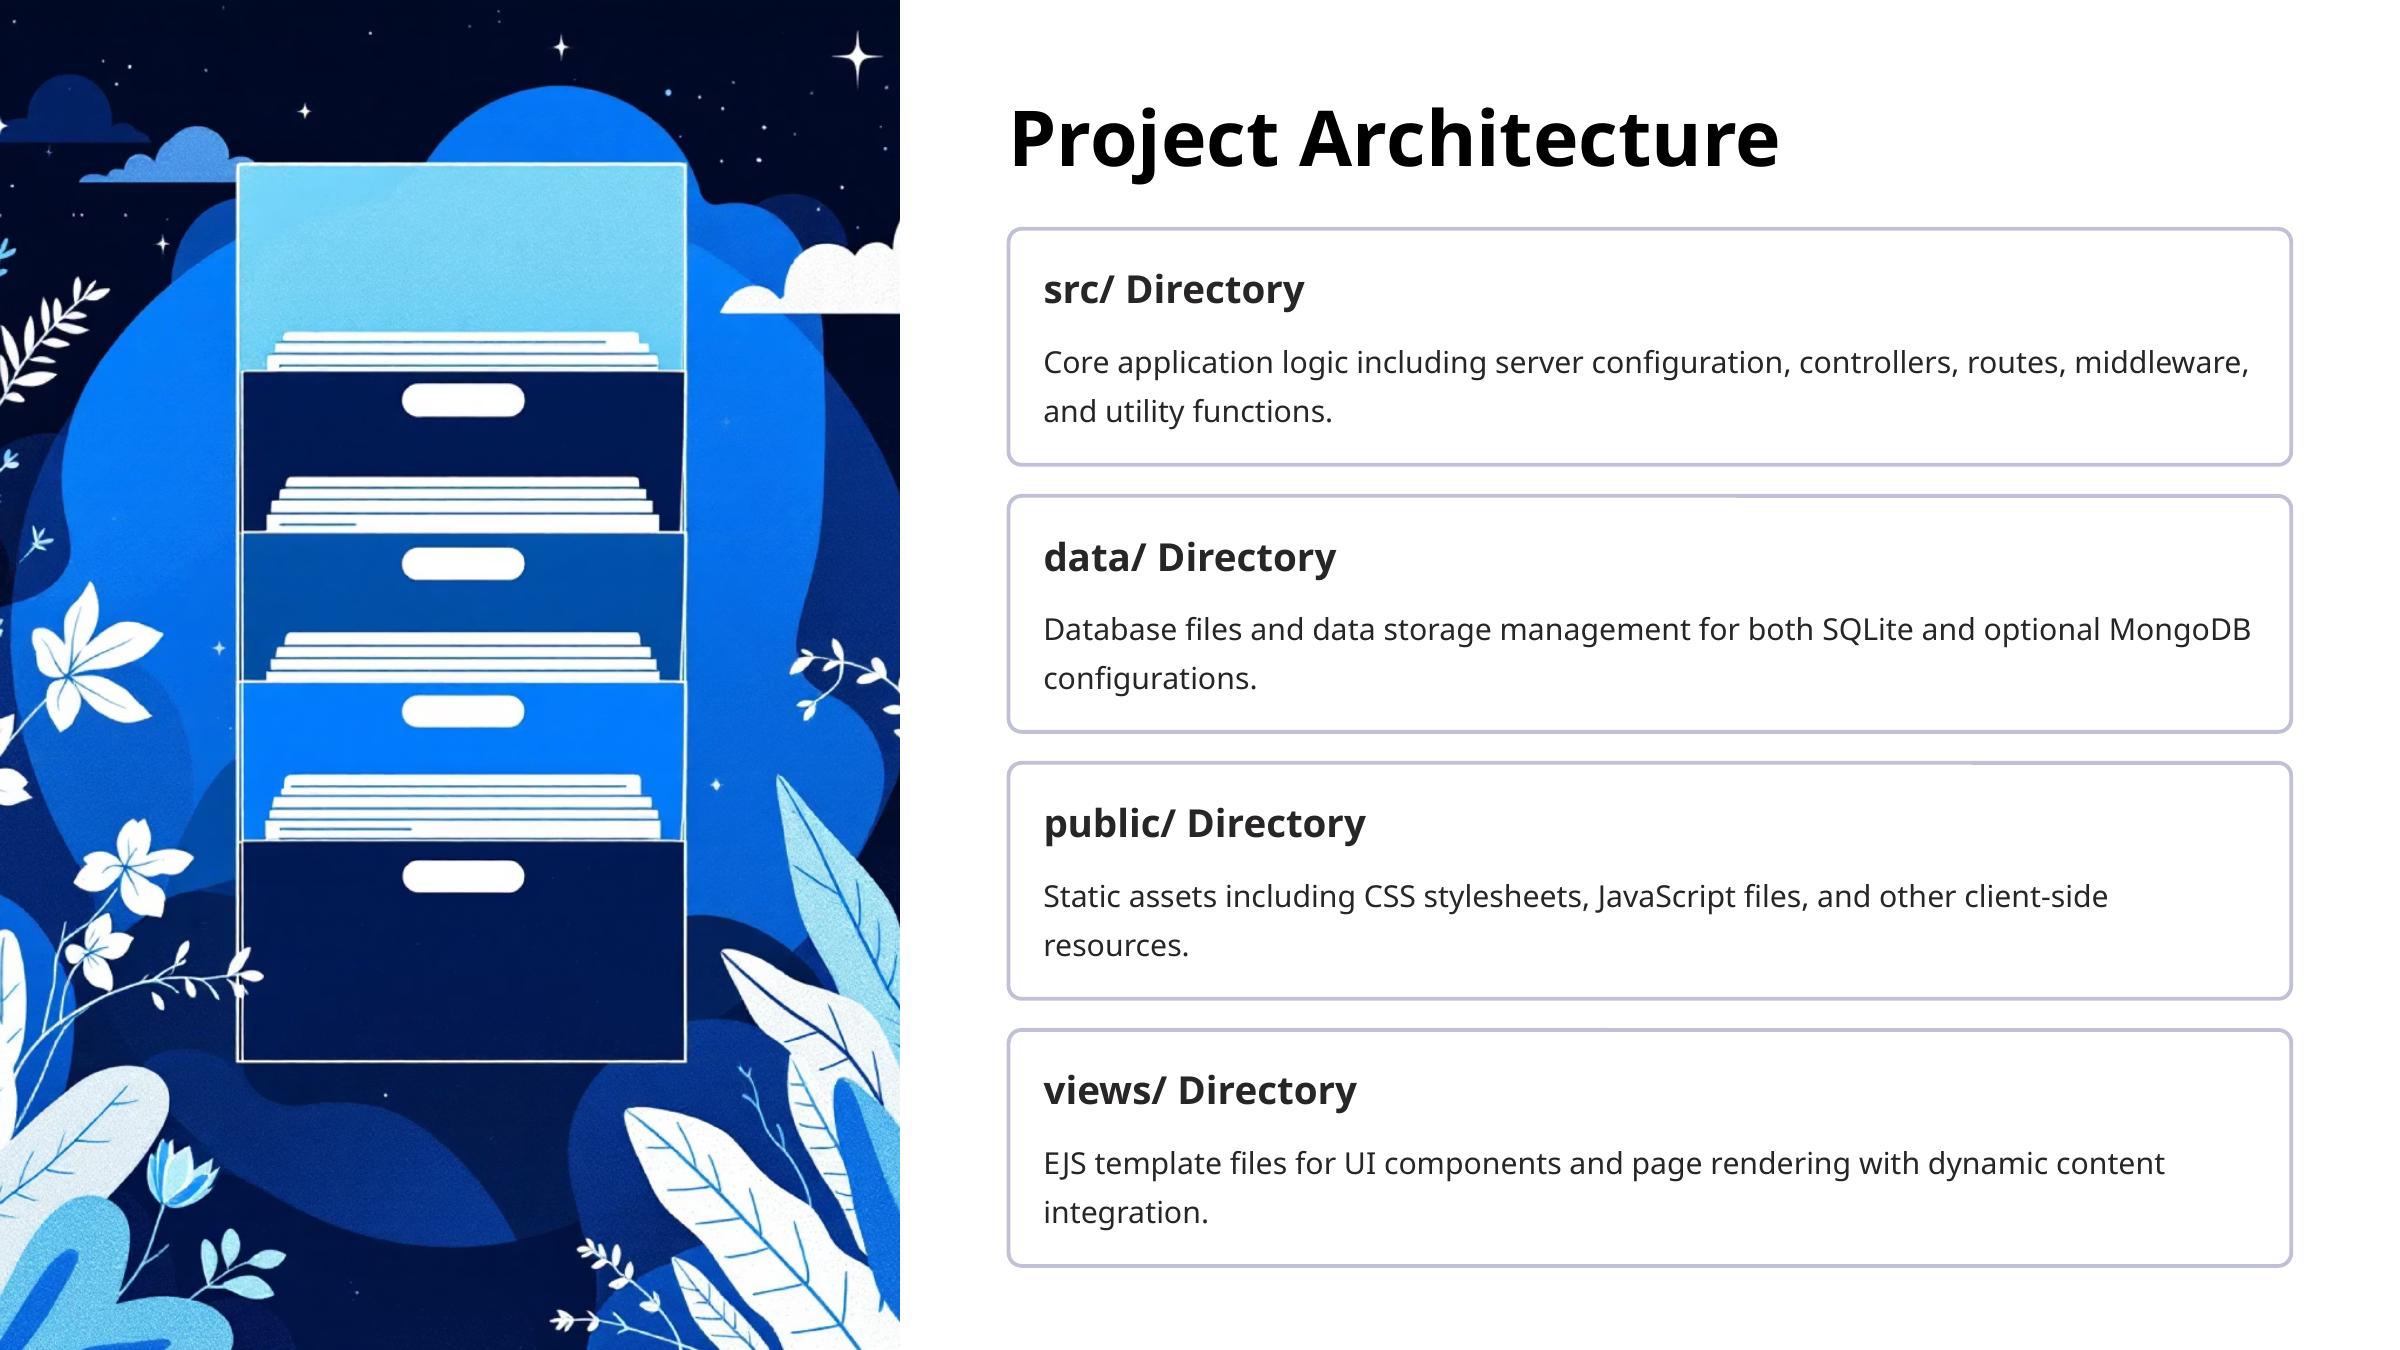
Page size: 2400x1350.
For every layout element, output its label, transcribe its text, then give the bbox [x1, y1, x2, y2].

text_box Database files and data storage management for both SQLite and optional MongoDB configurations. [1043, 597, 2257, 698]
text_box public/ Directory [1043, 797, 1432, 847]
picture [0, 0, 900, 1350]
text_box Core application logic including server configuration, controllers, routes, middleware, and utility functions. [1043, 330, 2257, 431]
text_box src/ Directory [1043, 263, 1432, 313]
text_box Static assets including CSS stylesheets, JavaScript files, and other client-side resources. [1043, 864, 2257, 965]
text_box Project Architecture [1008, 85, 1785, 183]
text_box EJS template files for UI components and page rendering with dynamic content integration. [1043, 1131, 2257, 1232]
text_box [1008, 762, 2292, 999]
text_box [1008, 228, 2292, 465]
text_box data/ Directory [1043, 530, 1432, 580]
text_box [1008, 1029, 2292, 1266]
text_box views/ Directory [1043, 1064, 1432, 1114]
text_box [1008, 495, 2292, 732]
